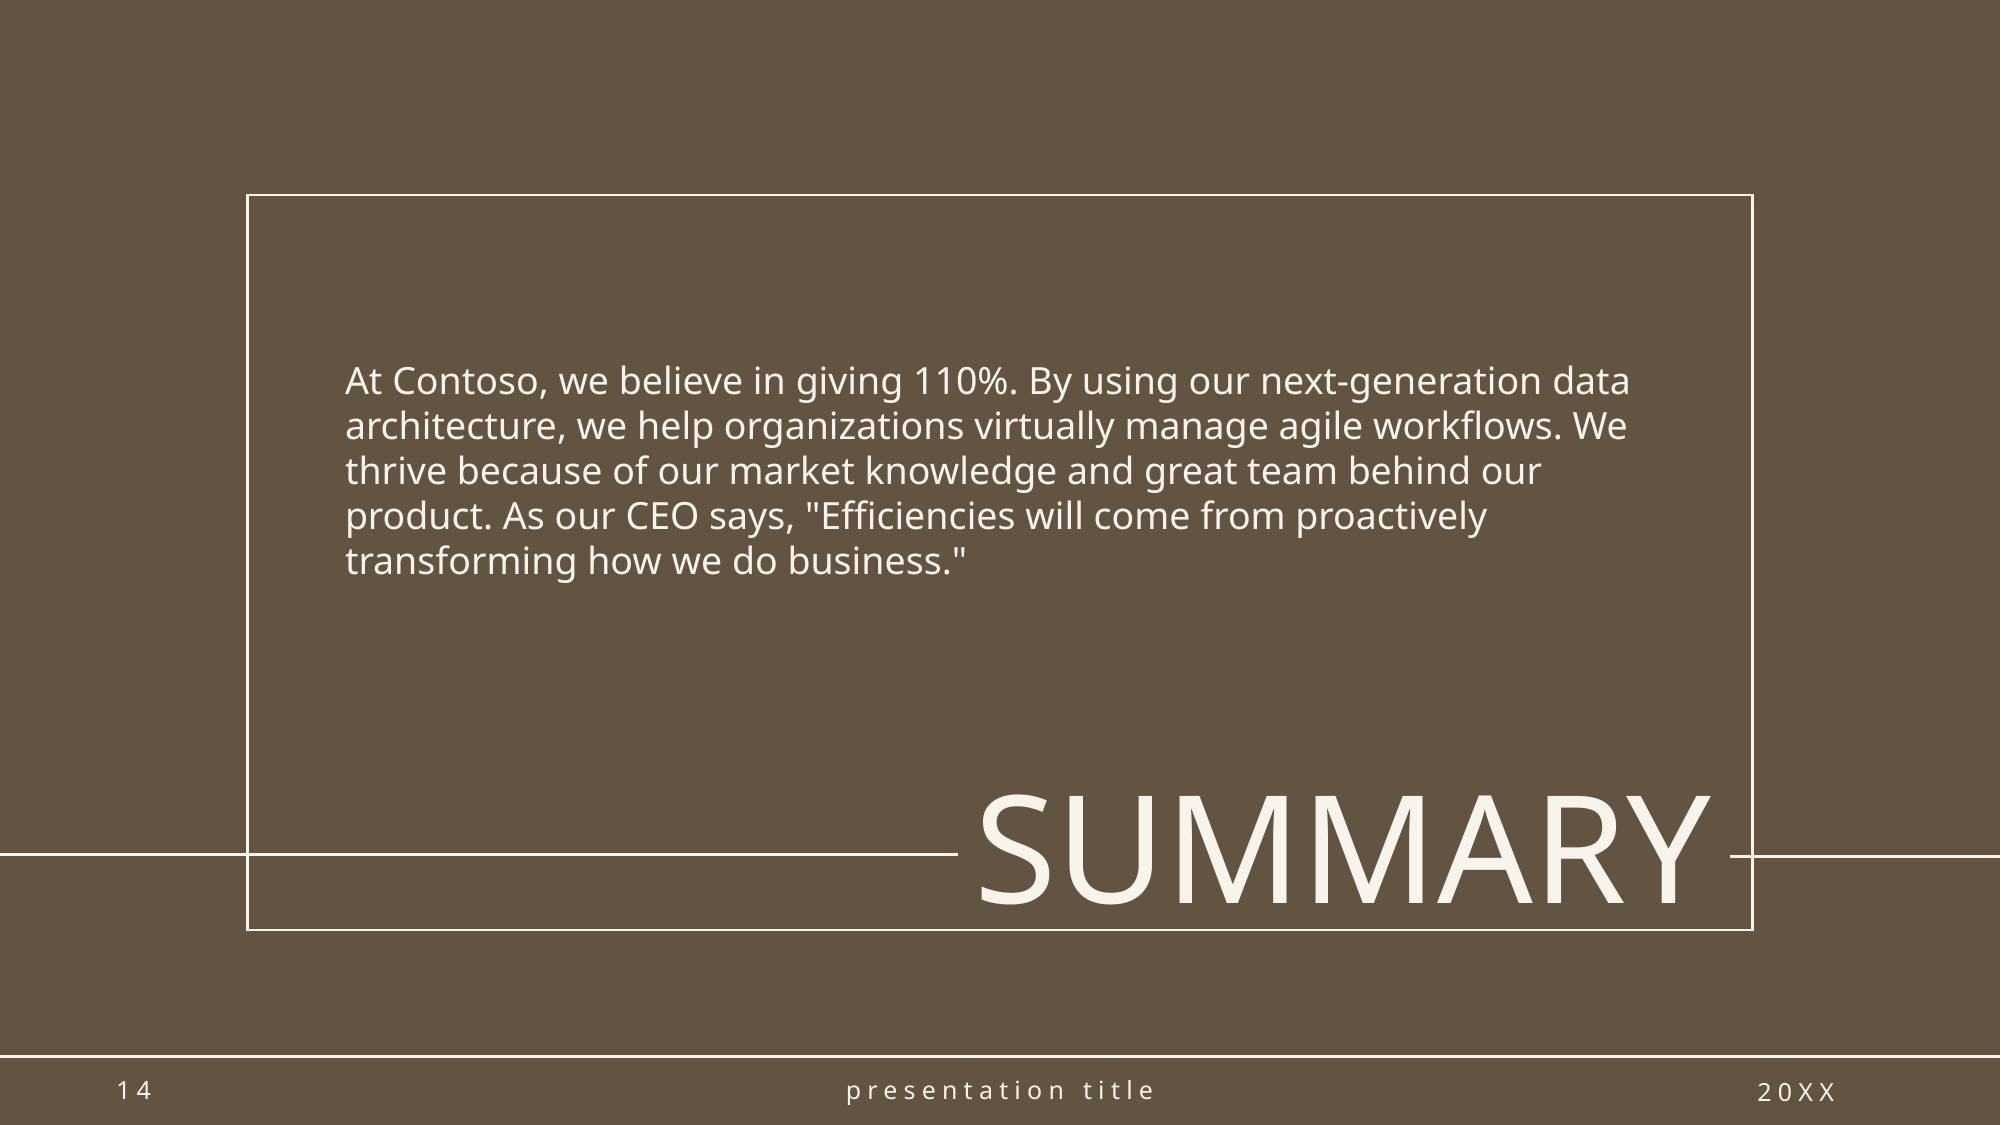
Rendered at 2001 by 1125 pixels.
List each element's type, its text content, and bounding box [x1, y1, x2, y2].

title SUMMARY [956, 720, 1730, 990]
footer presentation title [788, 1069, 1211, 1115]
slide_number 14 [101, 1069, 258, 1115]
slide_number 20XX [1742, 1069, 1899, 1115]
list At Contoso, we believe in giving 110%. By using our next-generation data architecture, we help organizations virtually manage agile workflows. We thrive because of our market knowledge and great team behind our product. As our CEO says, "Efficiencies will come from proactively transforming how we do business." [330, 349, 1670, 638]
